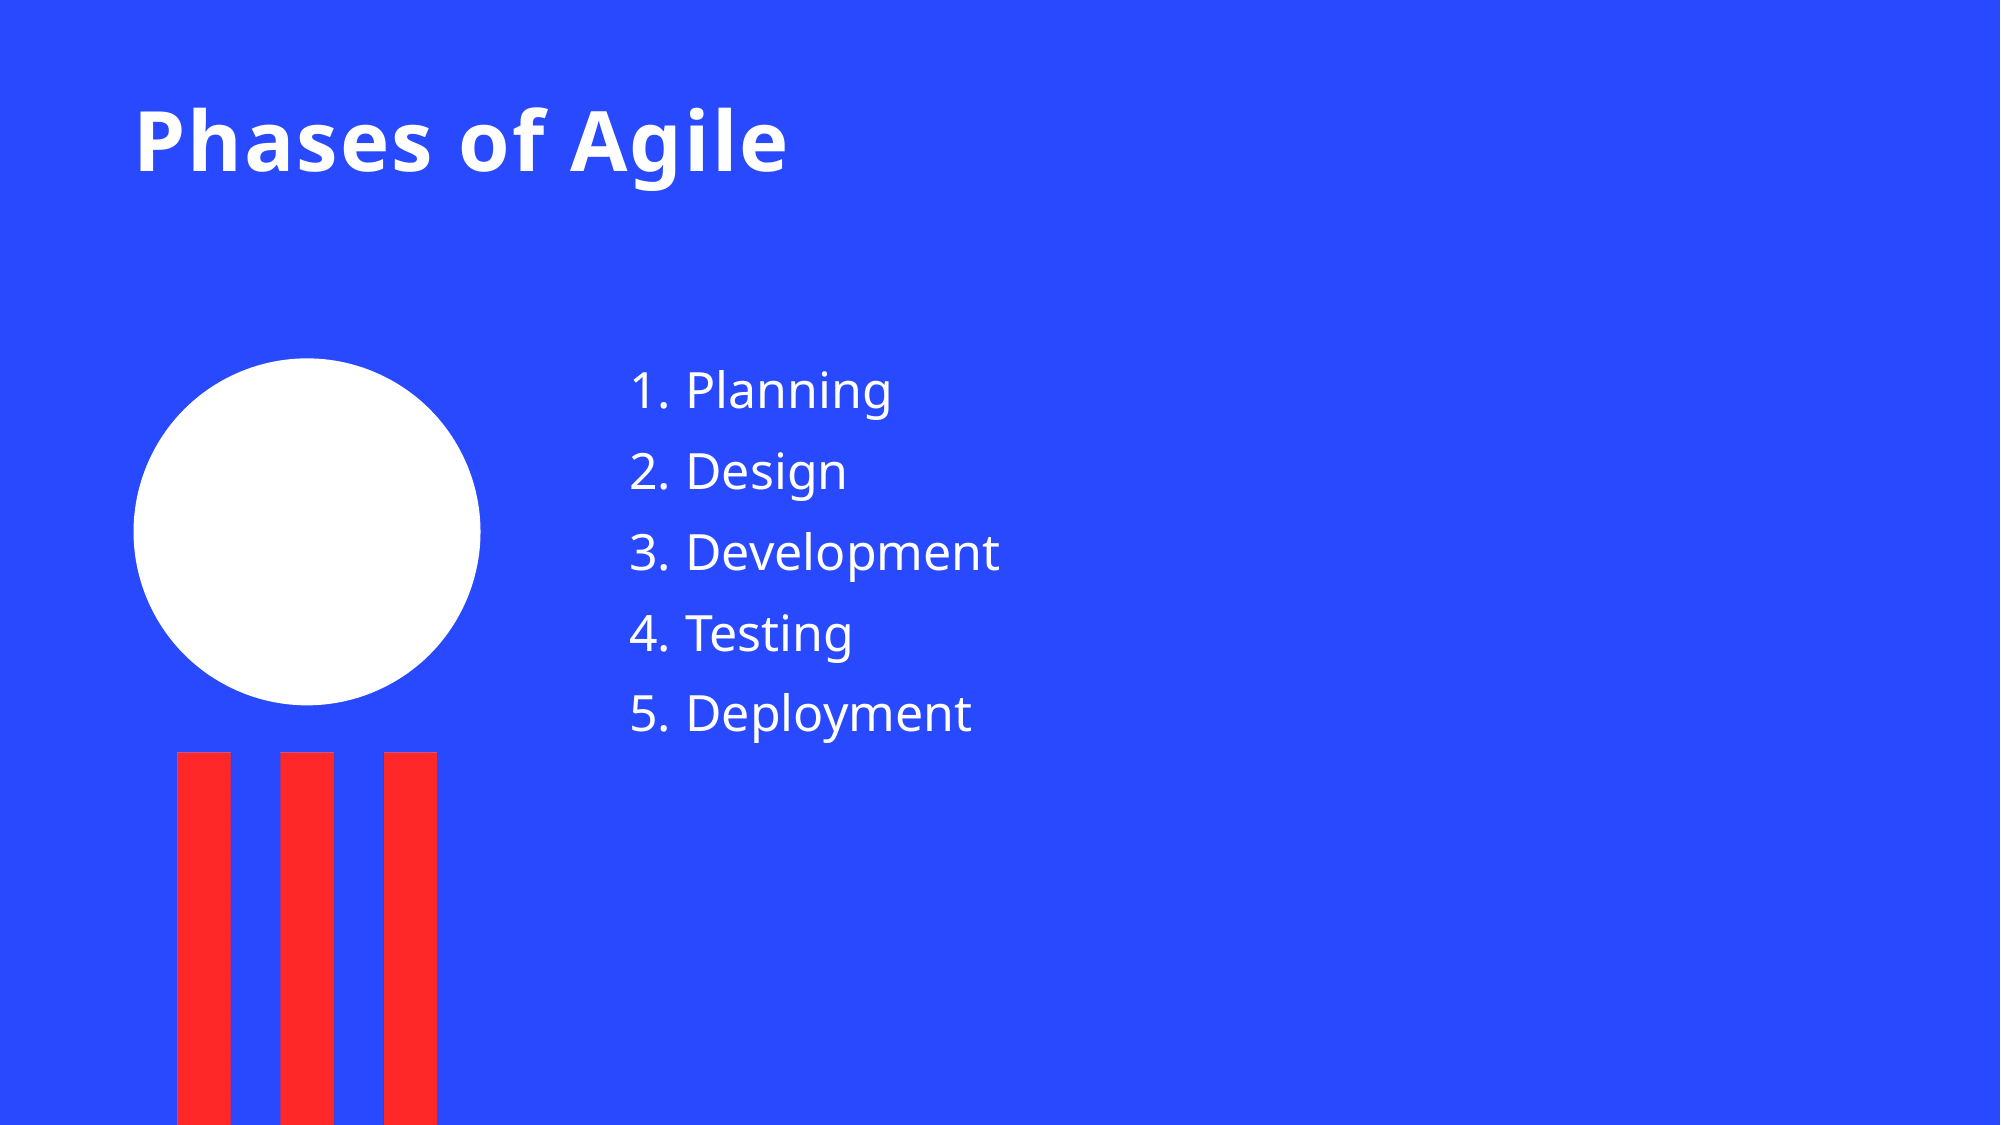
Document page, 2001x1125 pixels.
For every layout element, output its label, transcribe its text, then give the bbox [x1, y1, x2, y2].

title Phases of Agile [133, 99, 1868, 290]
list Planning Design Development Testing Deployment [629, 358, 1668, 1026]
picture [178, 753, 437, 1125]
